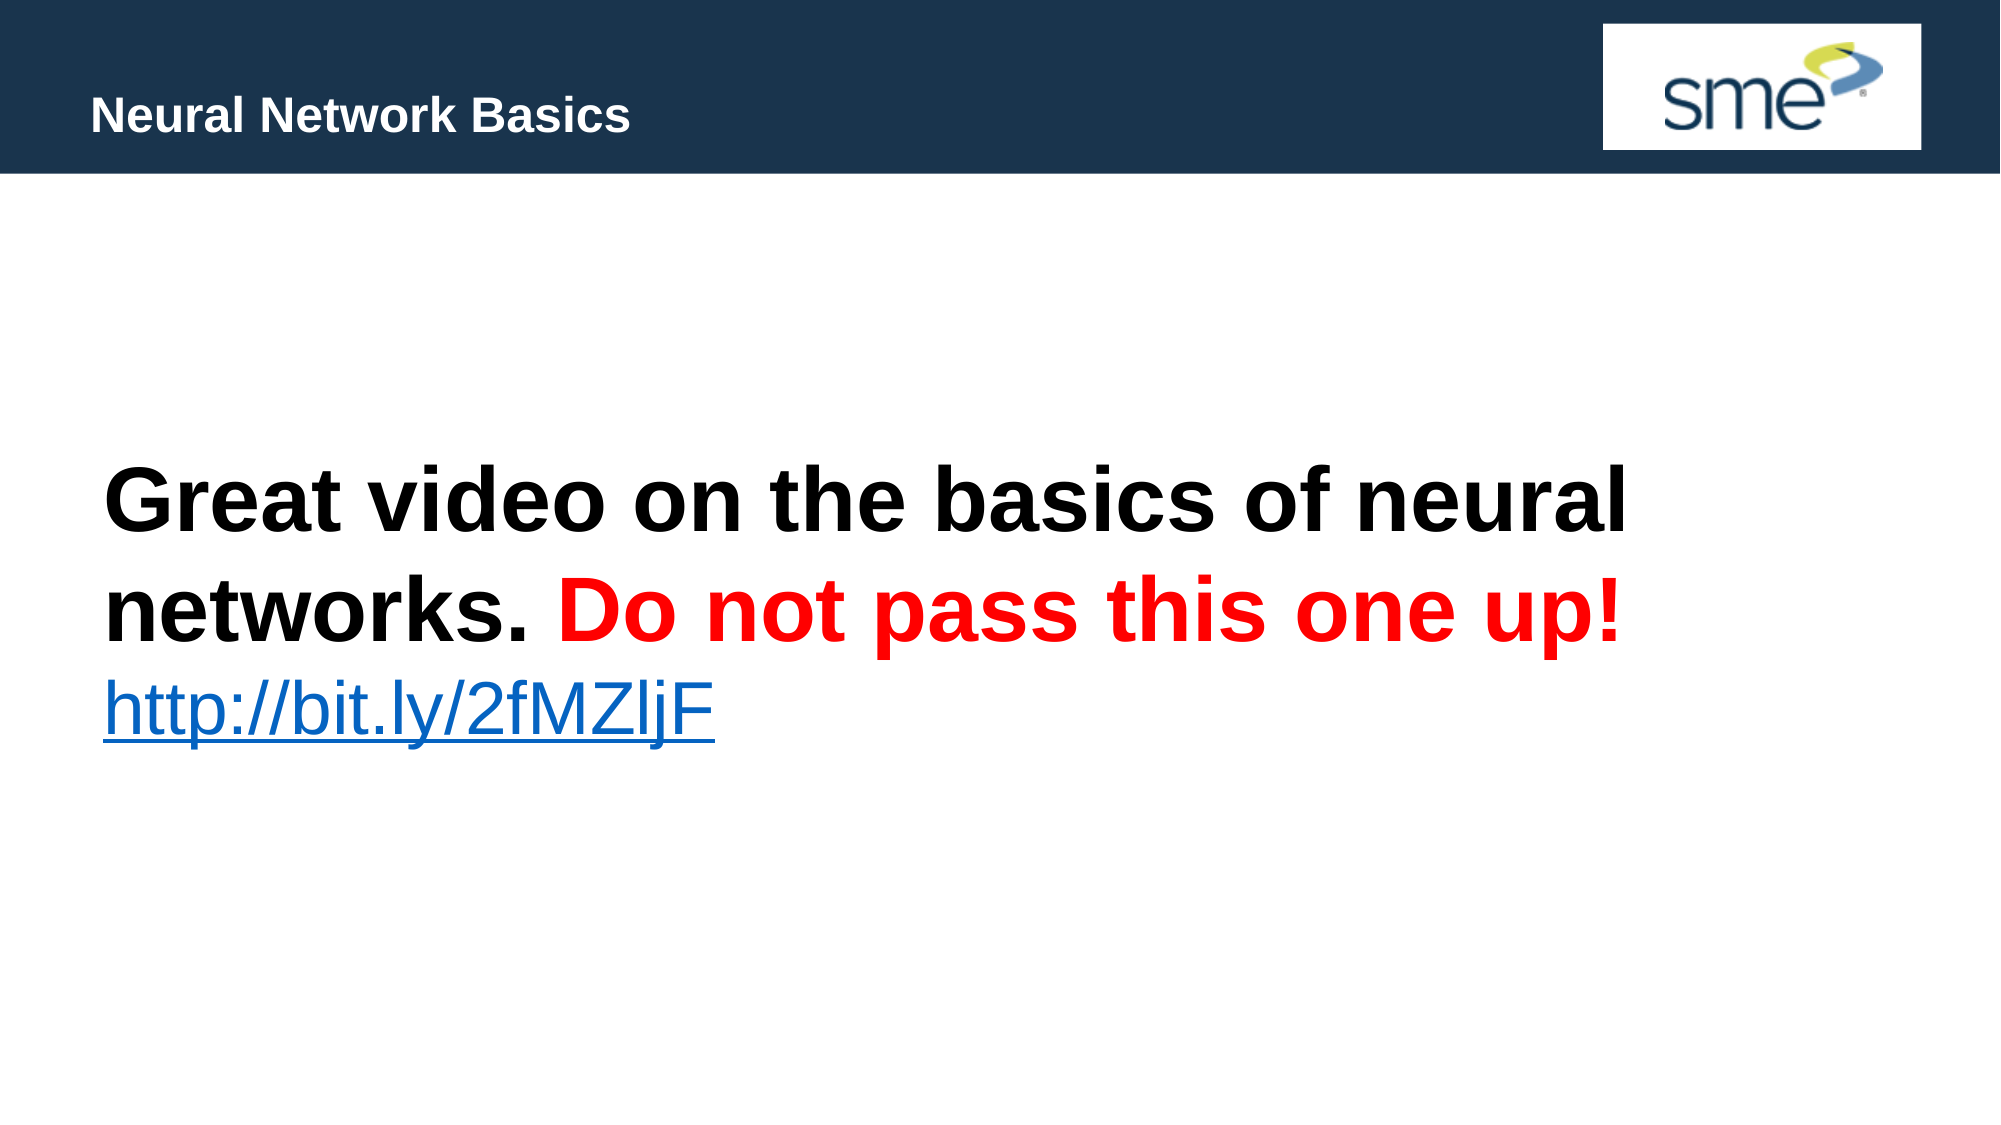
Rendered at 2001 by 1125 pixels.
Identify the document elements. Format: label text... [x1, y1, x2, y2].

text_box Great video on the basics of neural networks. Do not pass this one up! http://bit.ly/2fMZljF [88, 432, 1922, 757]
text_box [1602, 23, 1922, 151]
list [1664, 42, 1883, 132]
title Neural Network Basics [0, 0, 2000, 174]
